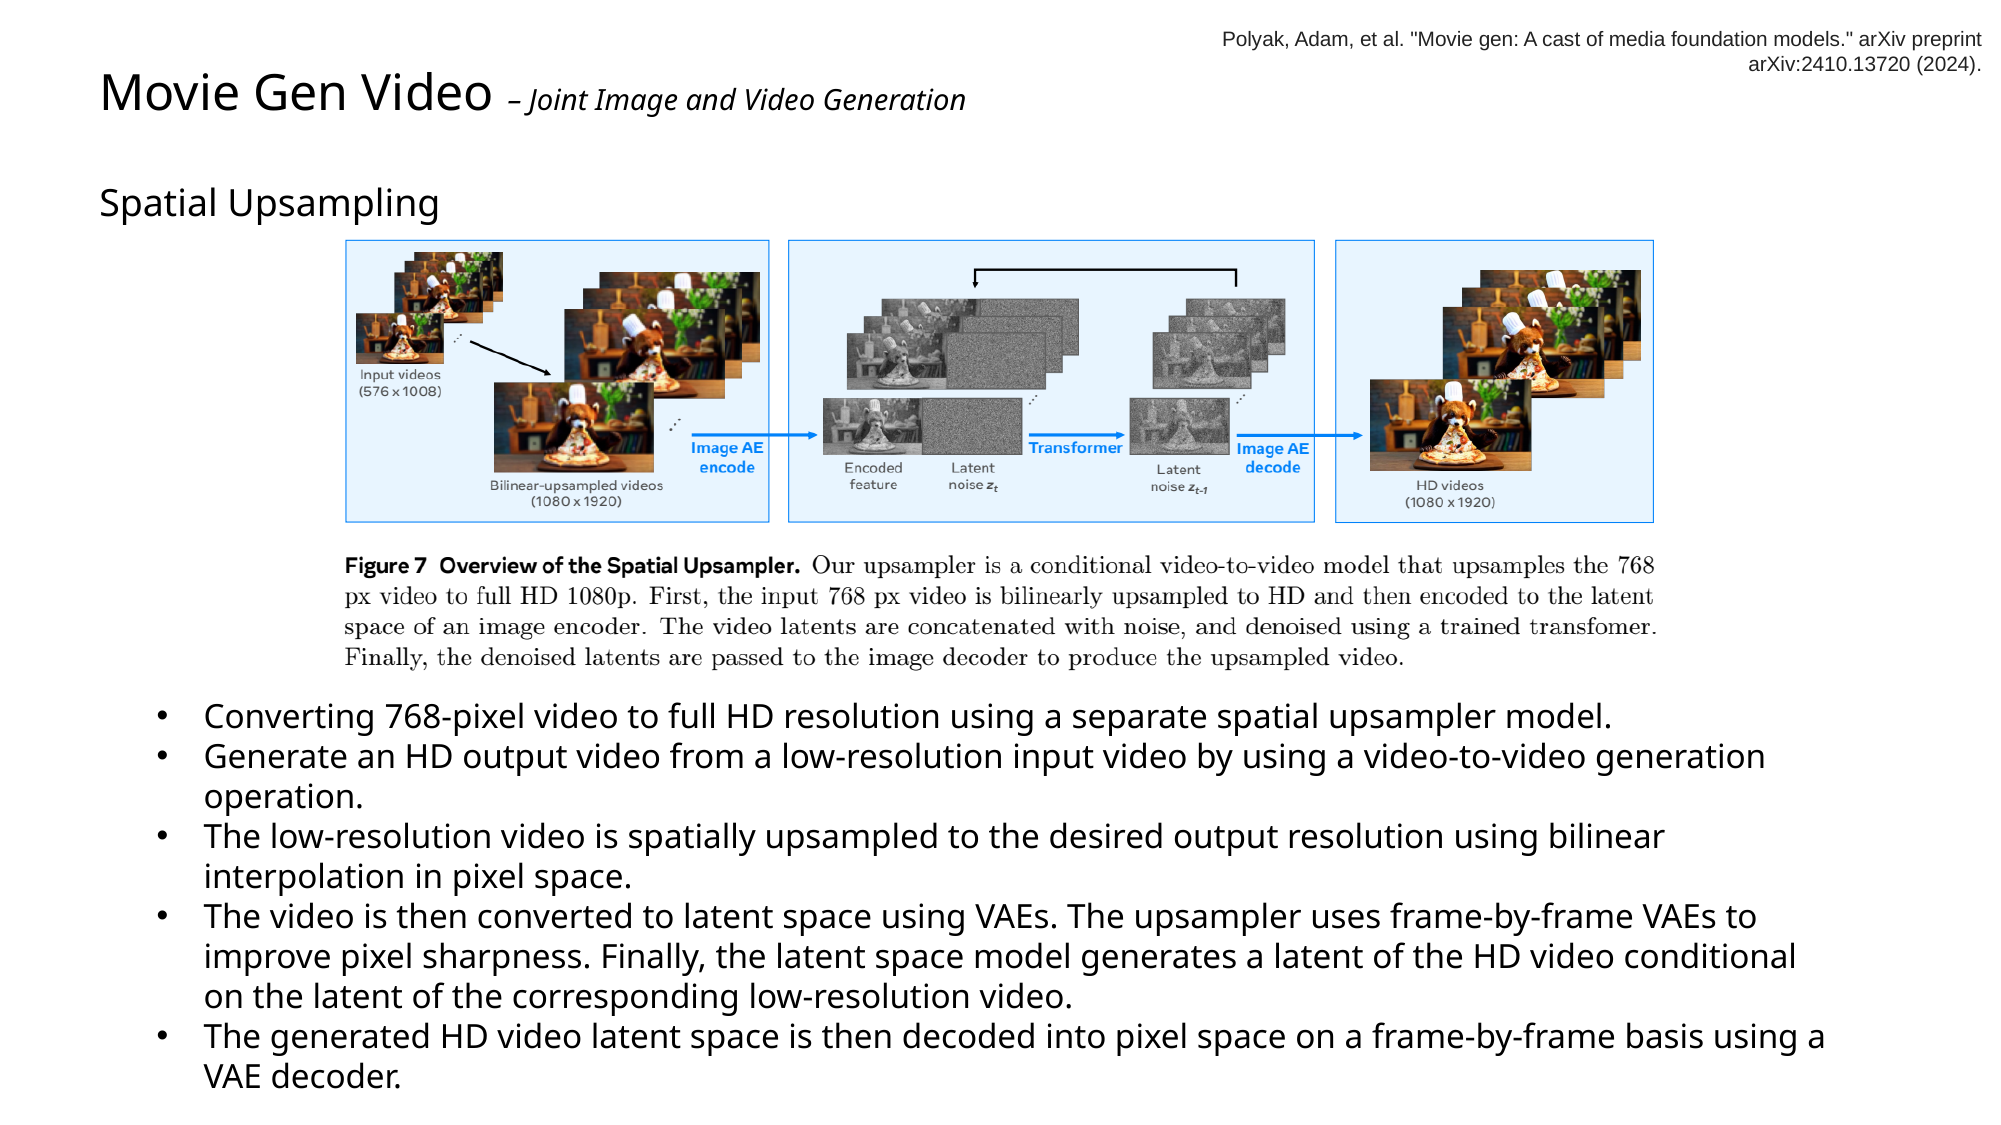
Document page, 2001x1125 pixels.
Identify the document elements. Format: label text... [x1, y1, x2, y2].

text_box Spatial Upsampling [84, 171, 1243, 232]
text_box Converting 768-pixel video to full HD resolution using a separate spatial upsampler model. Generate an HD output video from a low-resolution input video by using a video-to-video generation operation. The low-resolution video is spatially upsampled to the desired output resolution using bilinear interpolation in pixel space. The video is then converted to latent space using VAEs. The upsampler uses frame-by-frame VAEs to improve pixel sharpness. Finally, the latent space model generates a latent of the HD video conditional on the latent of the corresponding low-resolution video. The generated HD video latent space is then decoded into pixel space on a frame-by-frame basis using a VAE decoder. [141, 688, 1859, 1103]
text_box Polyak, Adam, et al. "Movie gen: A cast of media foundation models." arXiv preprint arXiv:2410.13720 (2024). [980, 18, 1997, 83]
picture [337, 232, 1663, 673]
text_box Movie Gen Video – Joint Image and Video Generation [84, 53, 1059, 128]
